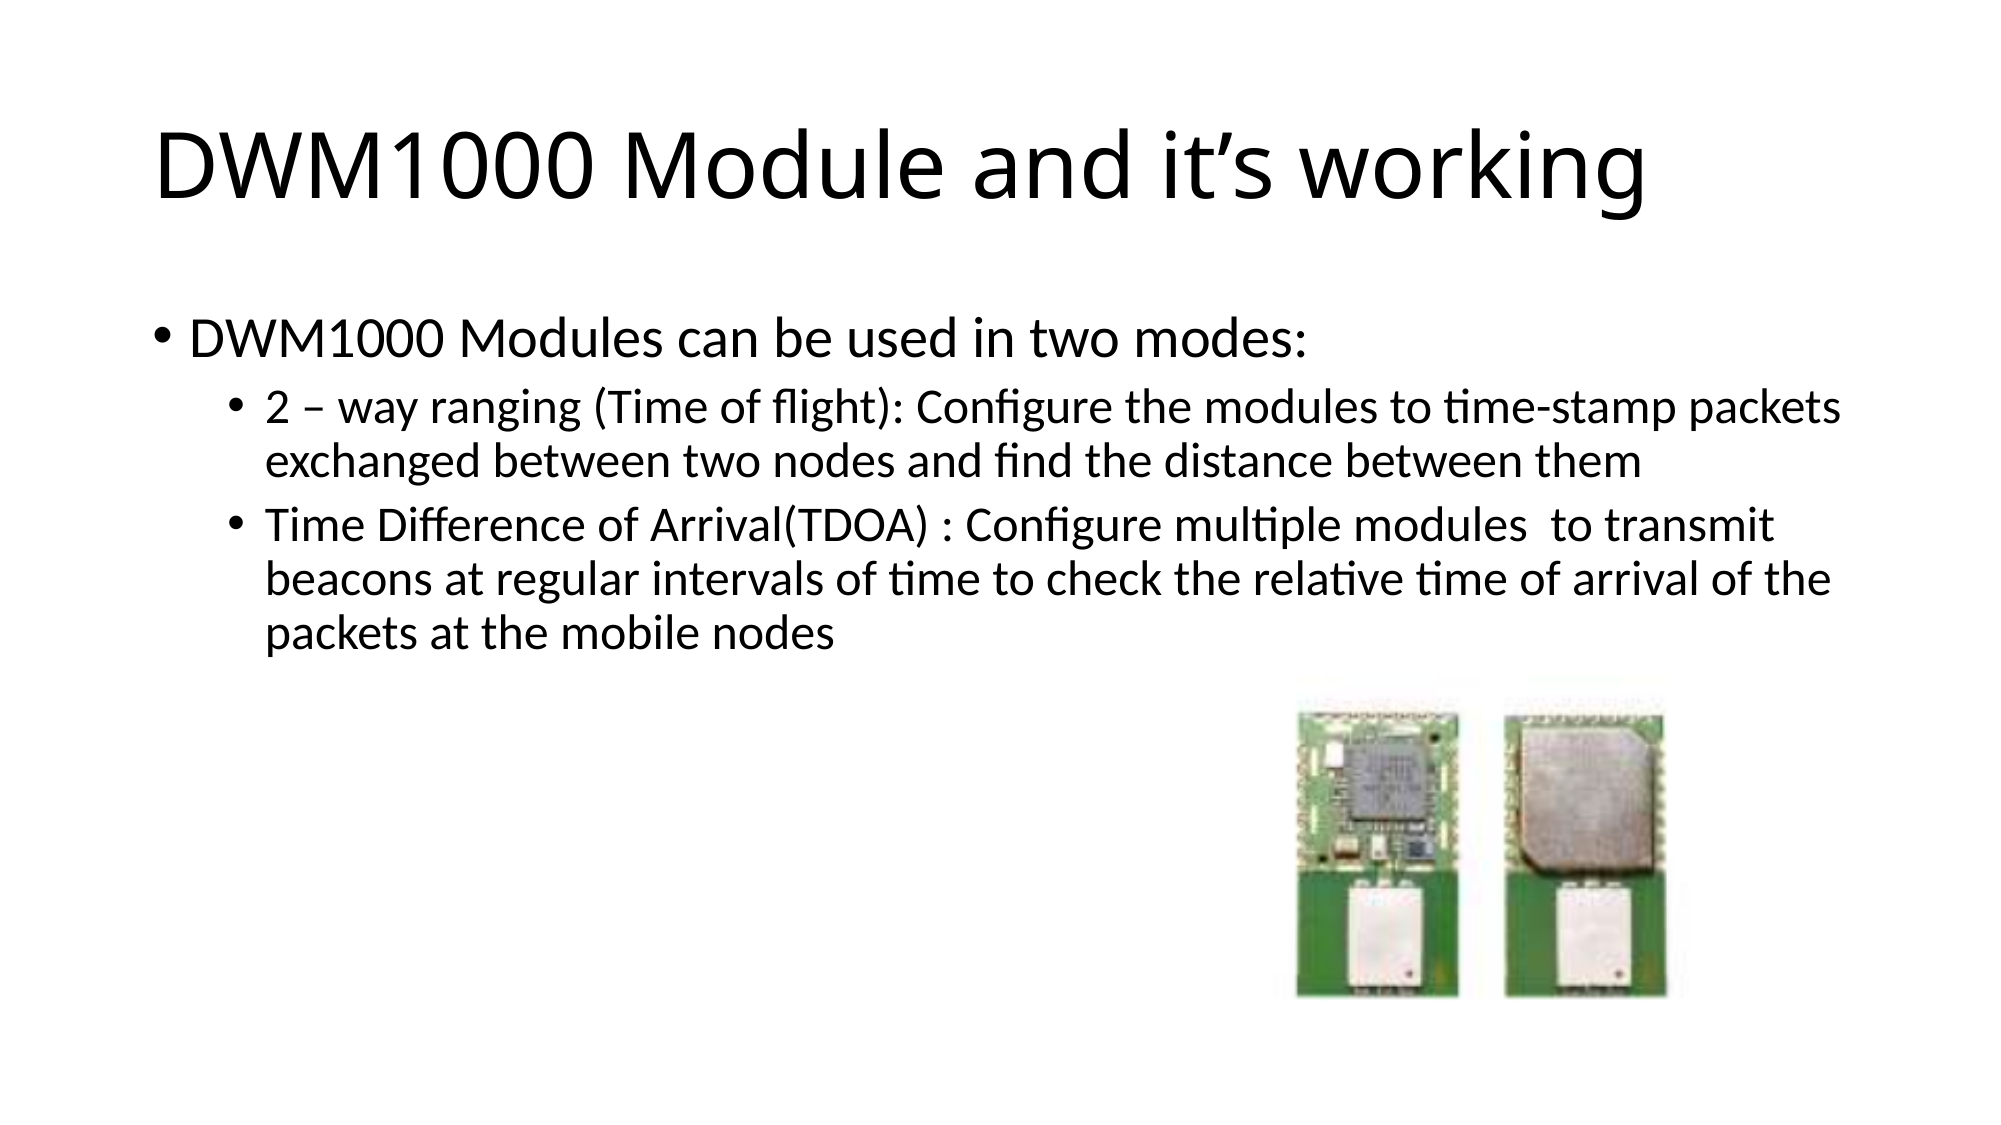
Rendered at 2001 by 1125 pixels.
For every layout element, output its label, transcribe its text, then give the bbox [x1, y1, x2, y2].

title DWM1000 Module and it’s working [137, 59, 1863, 278]
picture [1252, 672, 1715, 1035]
list DWM1000 Modules can be used in two modes: 2 – way ranging (Time of flight): Configure the modules to time-stamp packets exchanged between two nodes and find the distance between them Time Difference of Arrival(TDOA) : Configure multiple modules to transmit beacons at regular intervals of time to check the relative time of arrival of the packets at the mobile nodes [137, 299, 1863, 1014]
